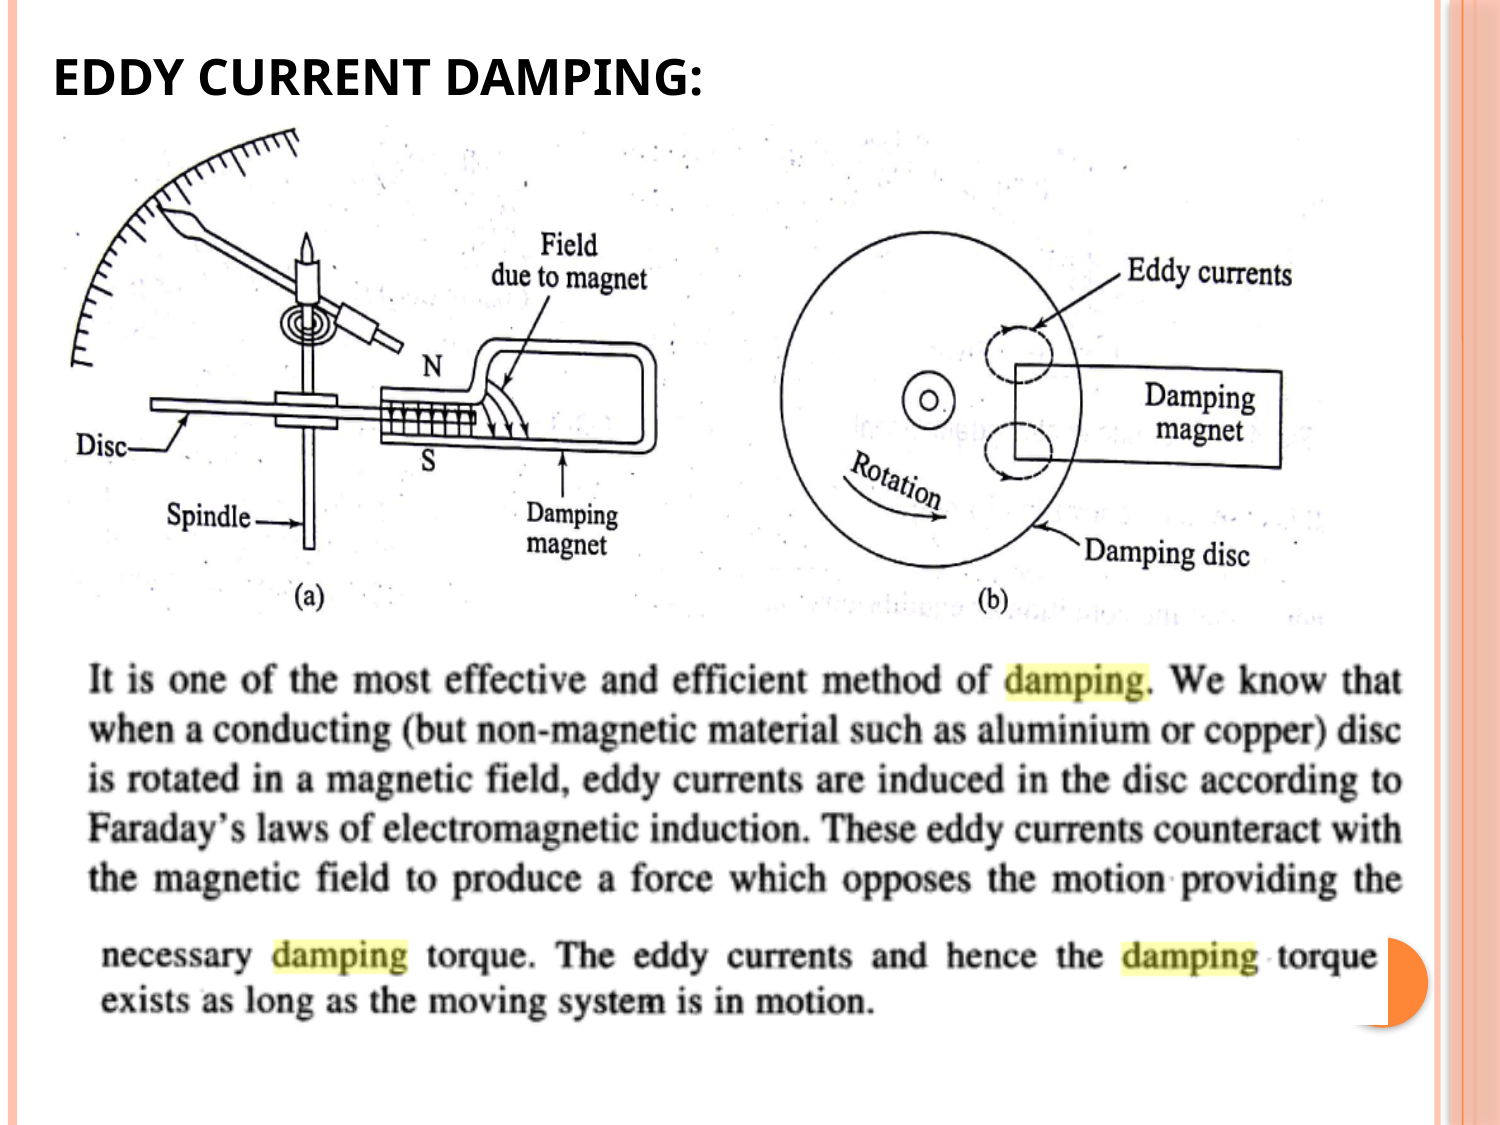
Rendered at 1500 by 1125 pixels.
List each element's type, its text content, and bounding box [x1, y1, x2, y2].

title Eddy current damping: [37, 37, 1388, 113]
picture [74, 649, 1426, 1026]
picture [61, 124, 1326, 626]
